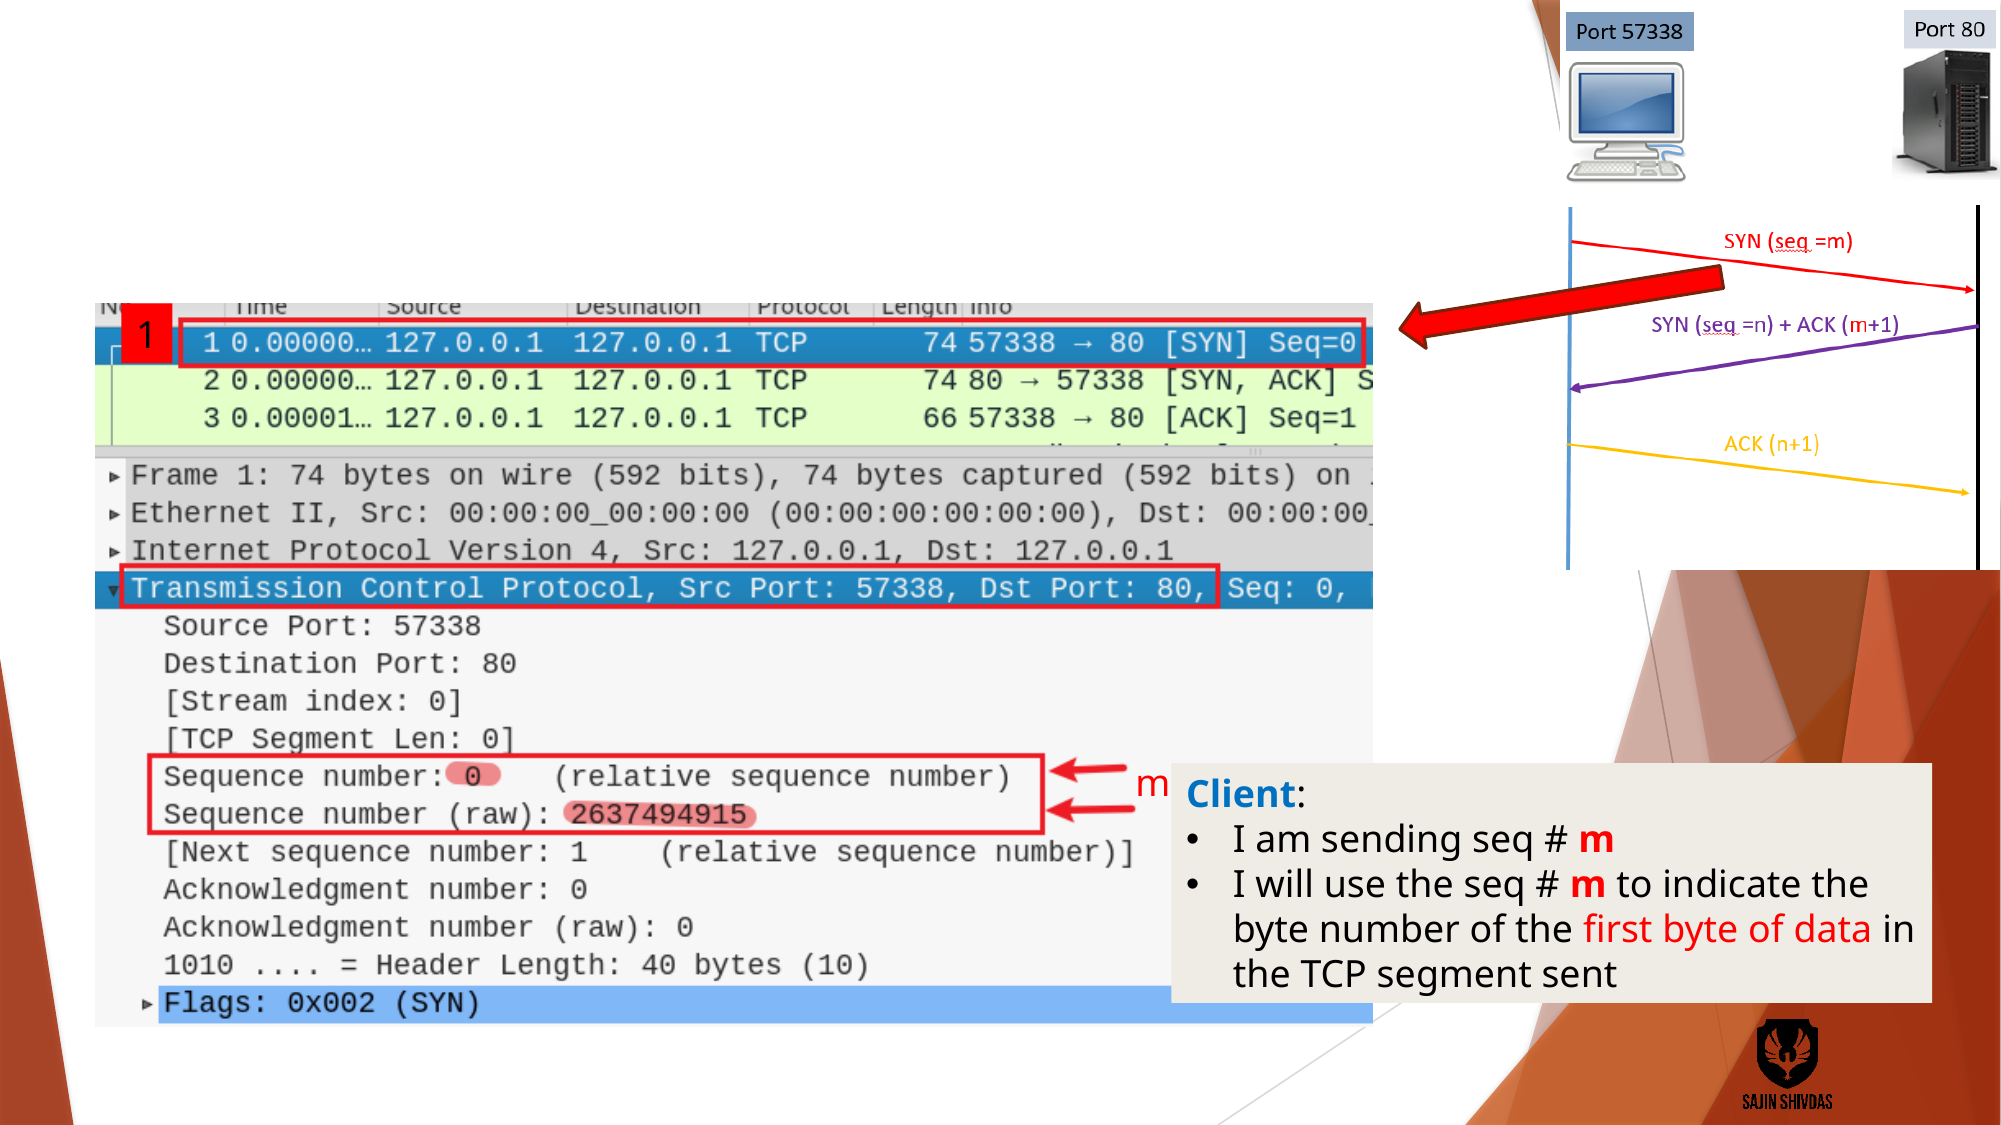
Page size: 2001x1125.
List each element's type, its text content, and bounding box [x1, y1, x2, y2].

picture [1560, 0, 2000, 570]
picture [1732, 1009, 1845, 1121]
picture [95, 302, 1374, 1028]
text_box [1398, 290, 1555, 350]
text_box Client: I am sending seq # m I will use the seq # m to indicate the byte number of the first byte of data in the TCP segment sent [1380, 763, 1933, 1003]
